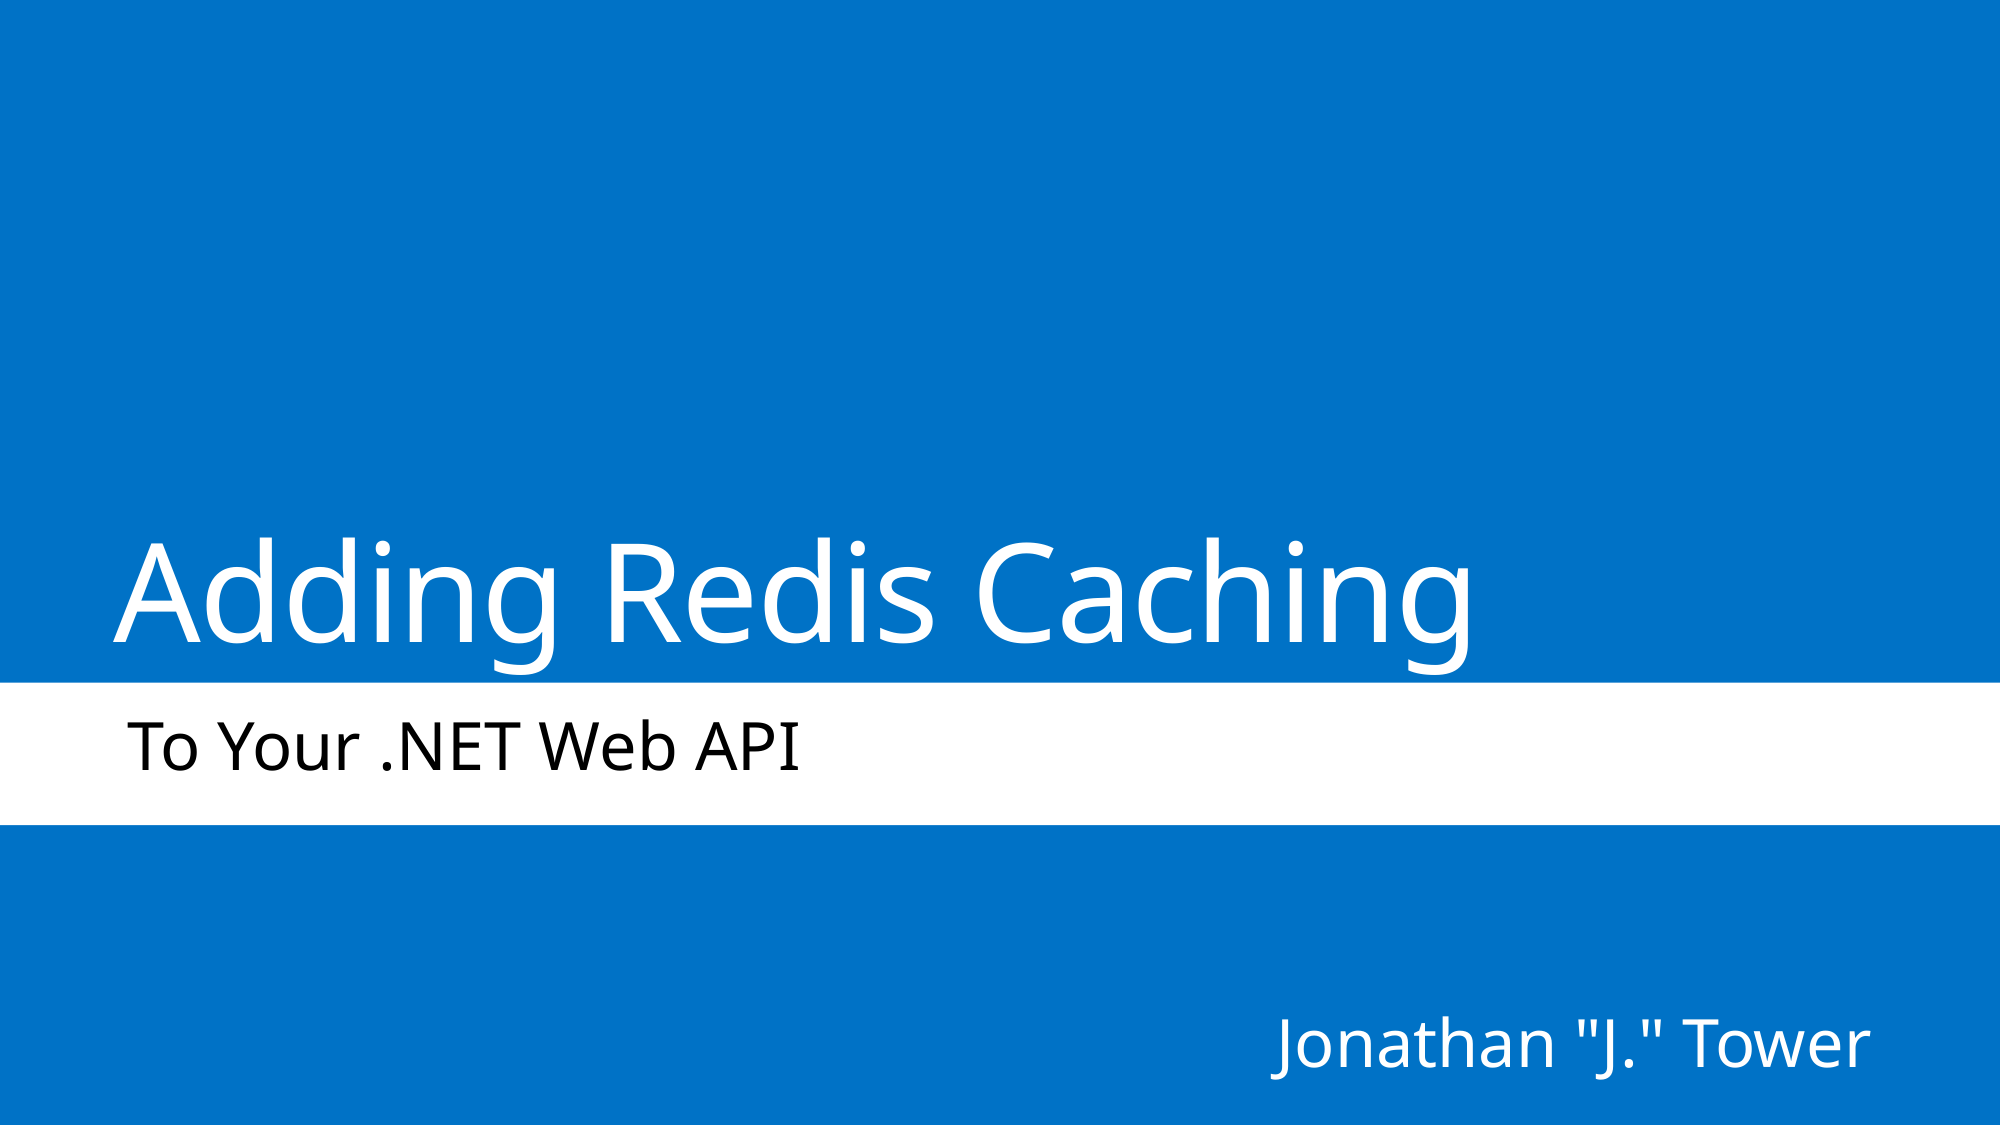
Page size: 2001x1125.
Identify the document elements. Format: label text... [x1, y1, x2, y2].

text_box Jonathan "J." Tower [158, 1005, 1888, 1125]
subtitle To Your .NET Web API [112, 708, 1627, 969]
title Adding Redis Caching [98, 126, 1868, 677]
